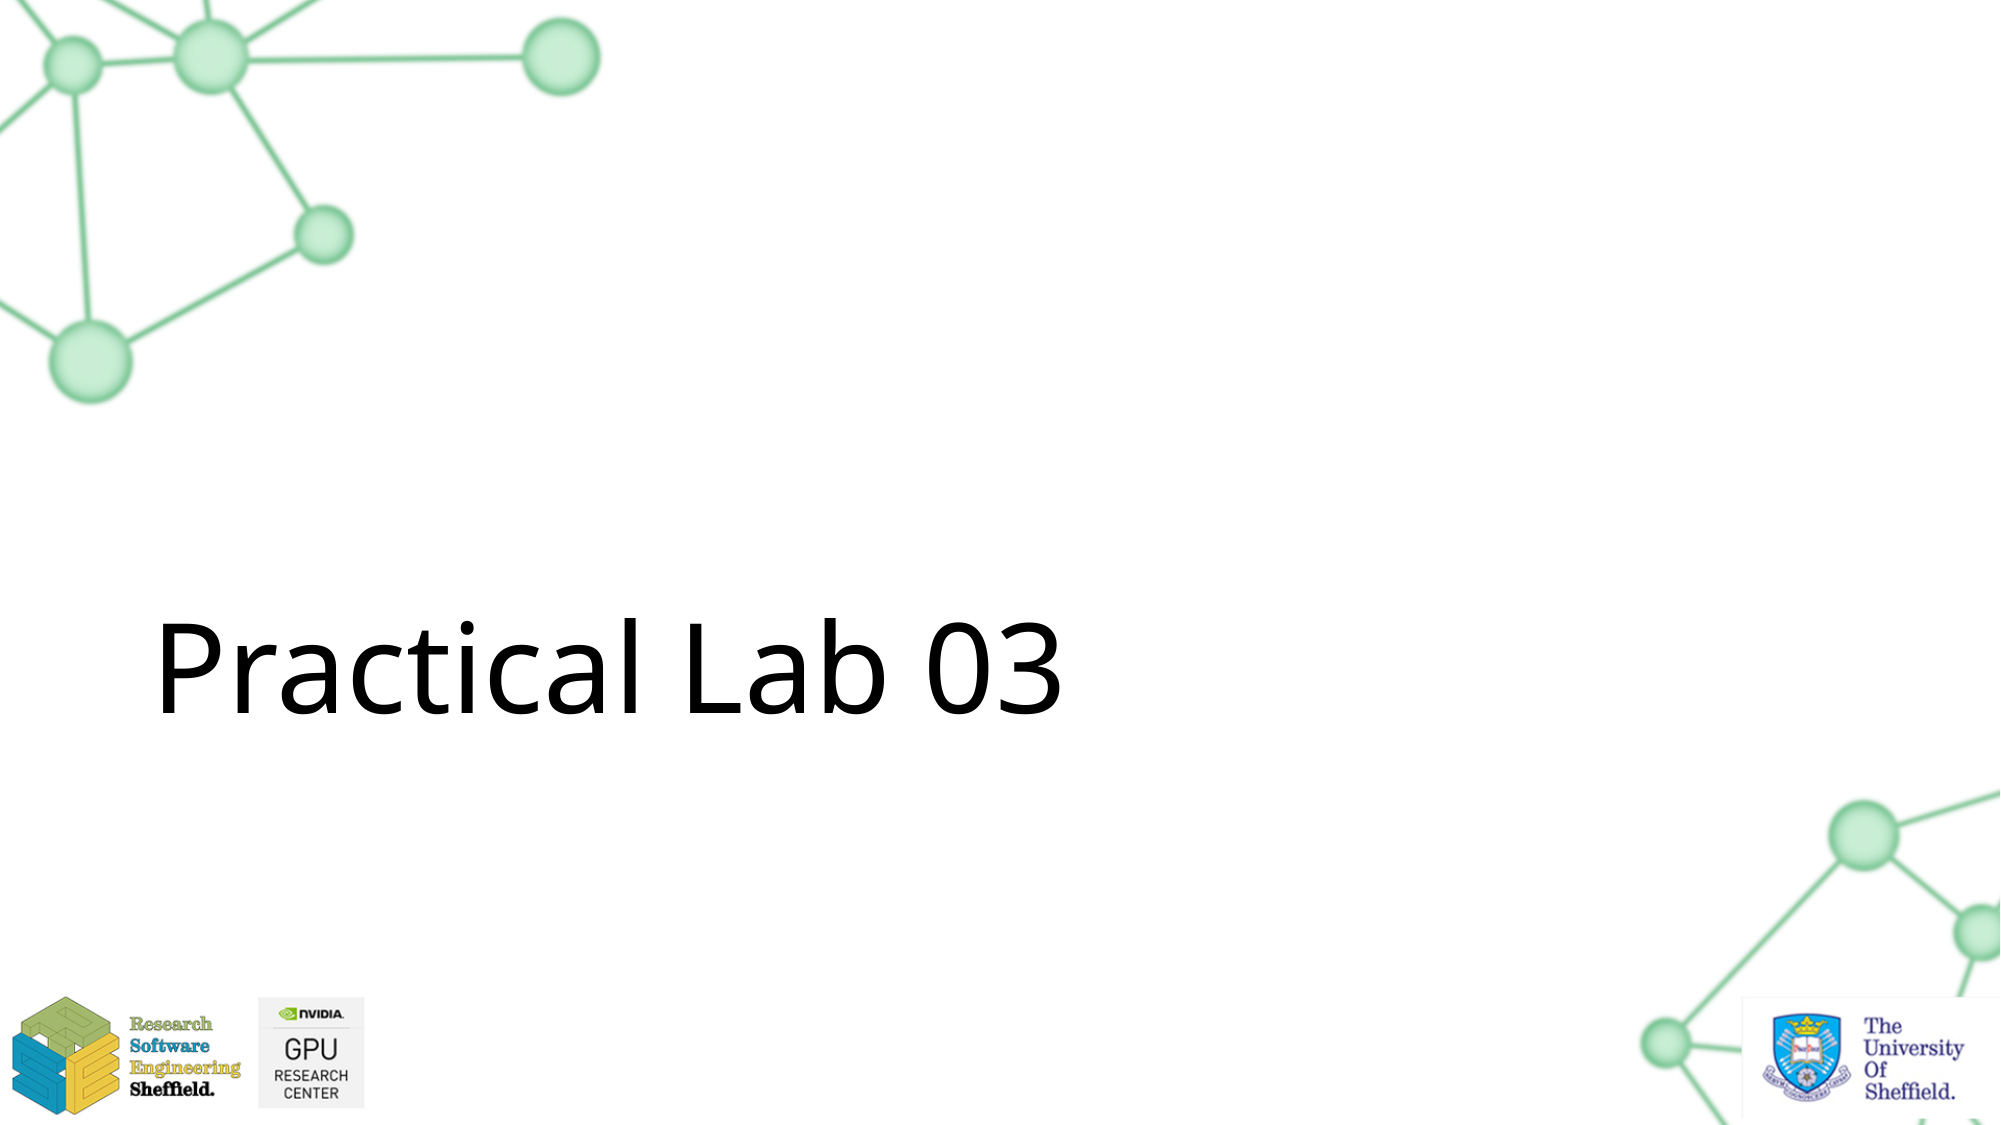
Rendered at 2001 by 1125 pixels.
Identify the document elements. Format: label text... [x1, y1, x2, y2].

picture [0, 0, 2001, 1125]
title Practical Lab 03 [136, 280, 1862, 749]
